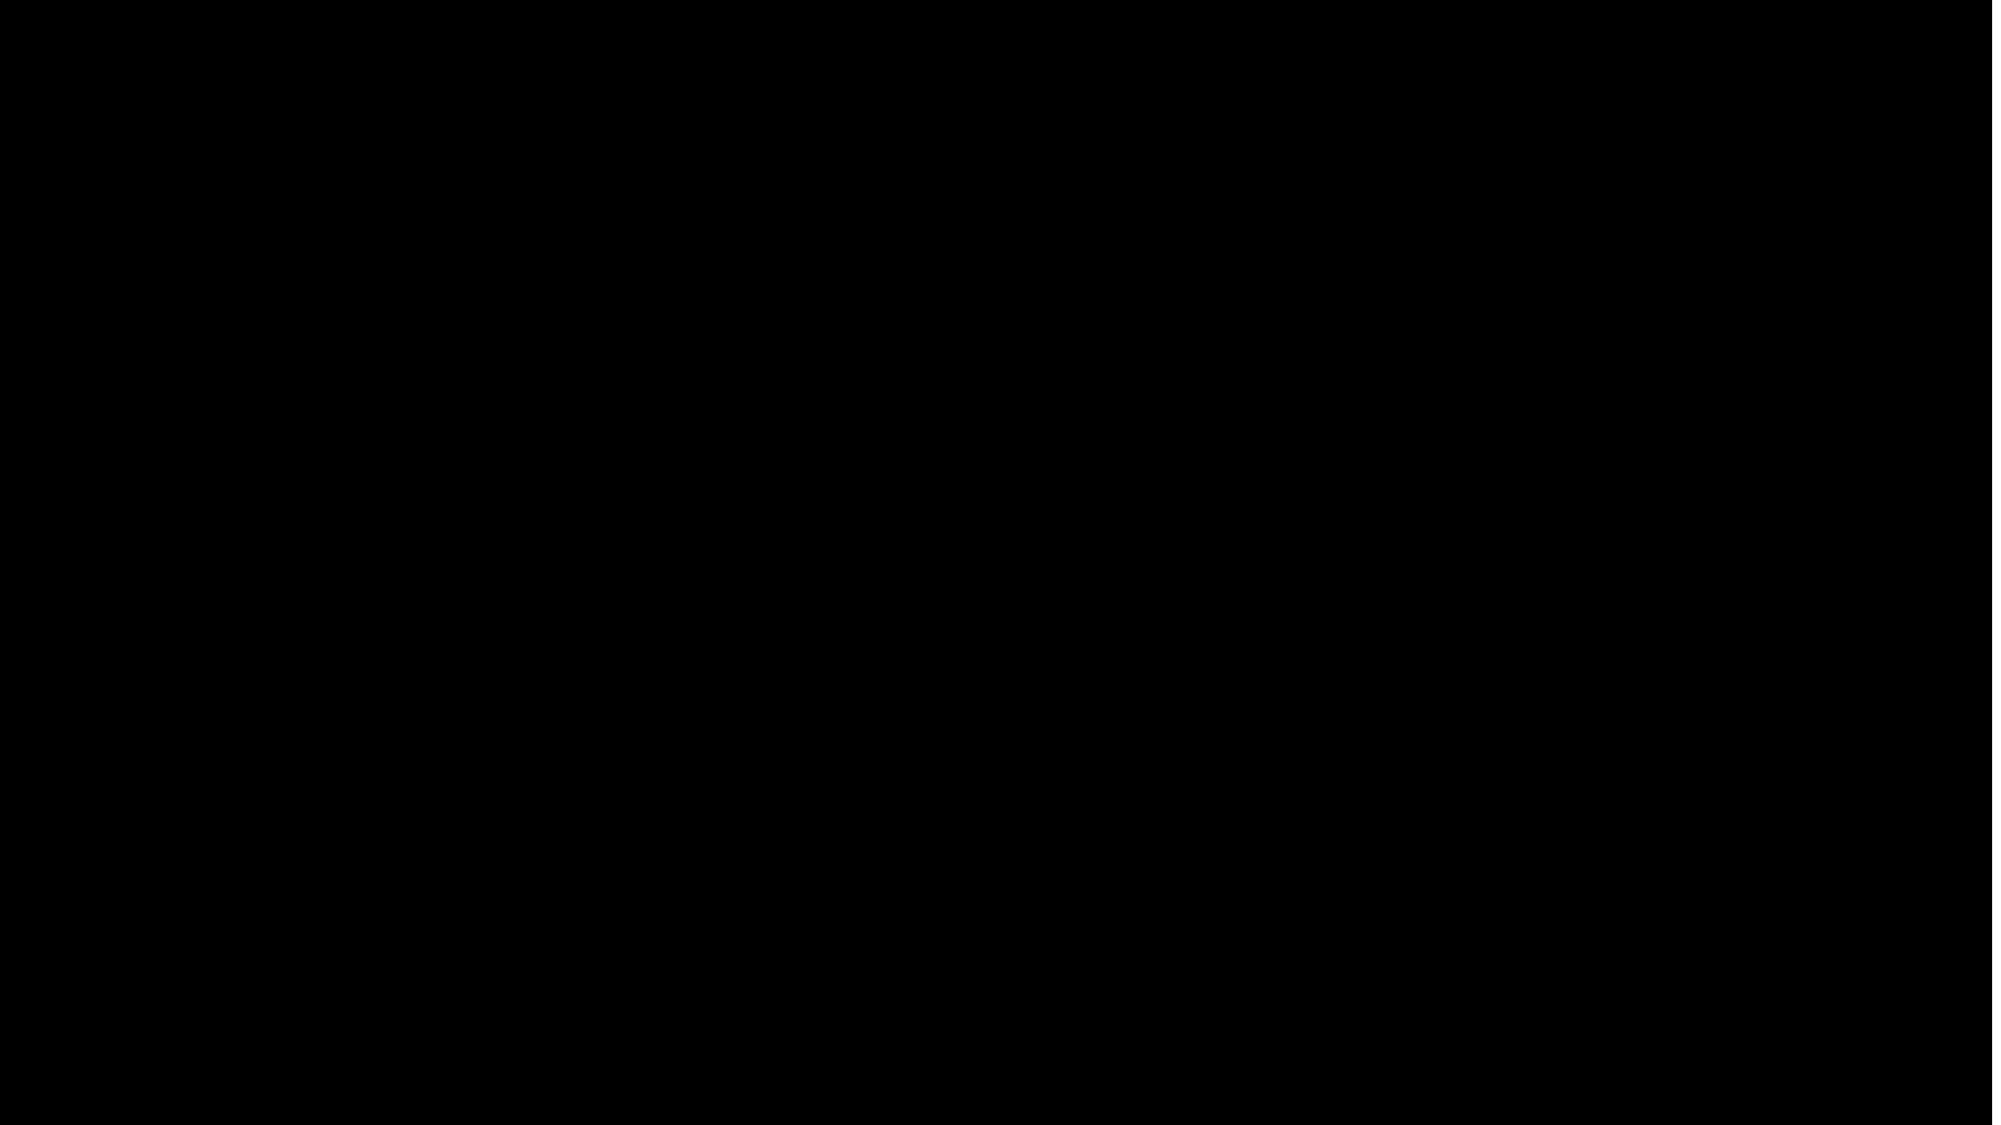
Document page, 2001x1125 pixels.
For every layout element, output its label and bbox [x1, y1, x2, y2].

text_box [0, 0, 1993, 1125]
